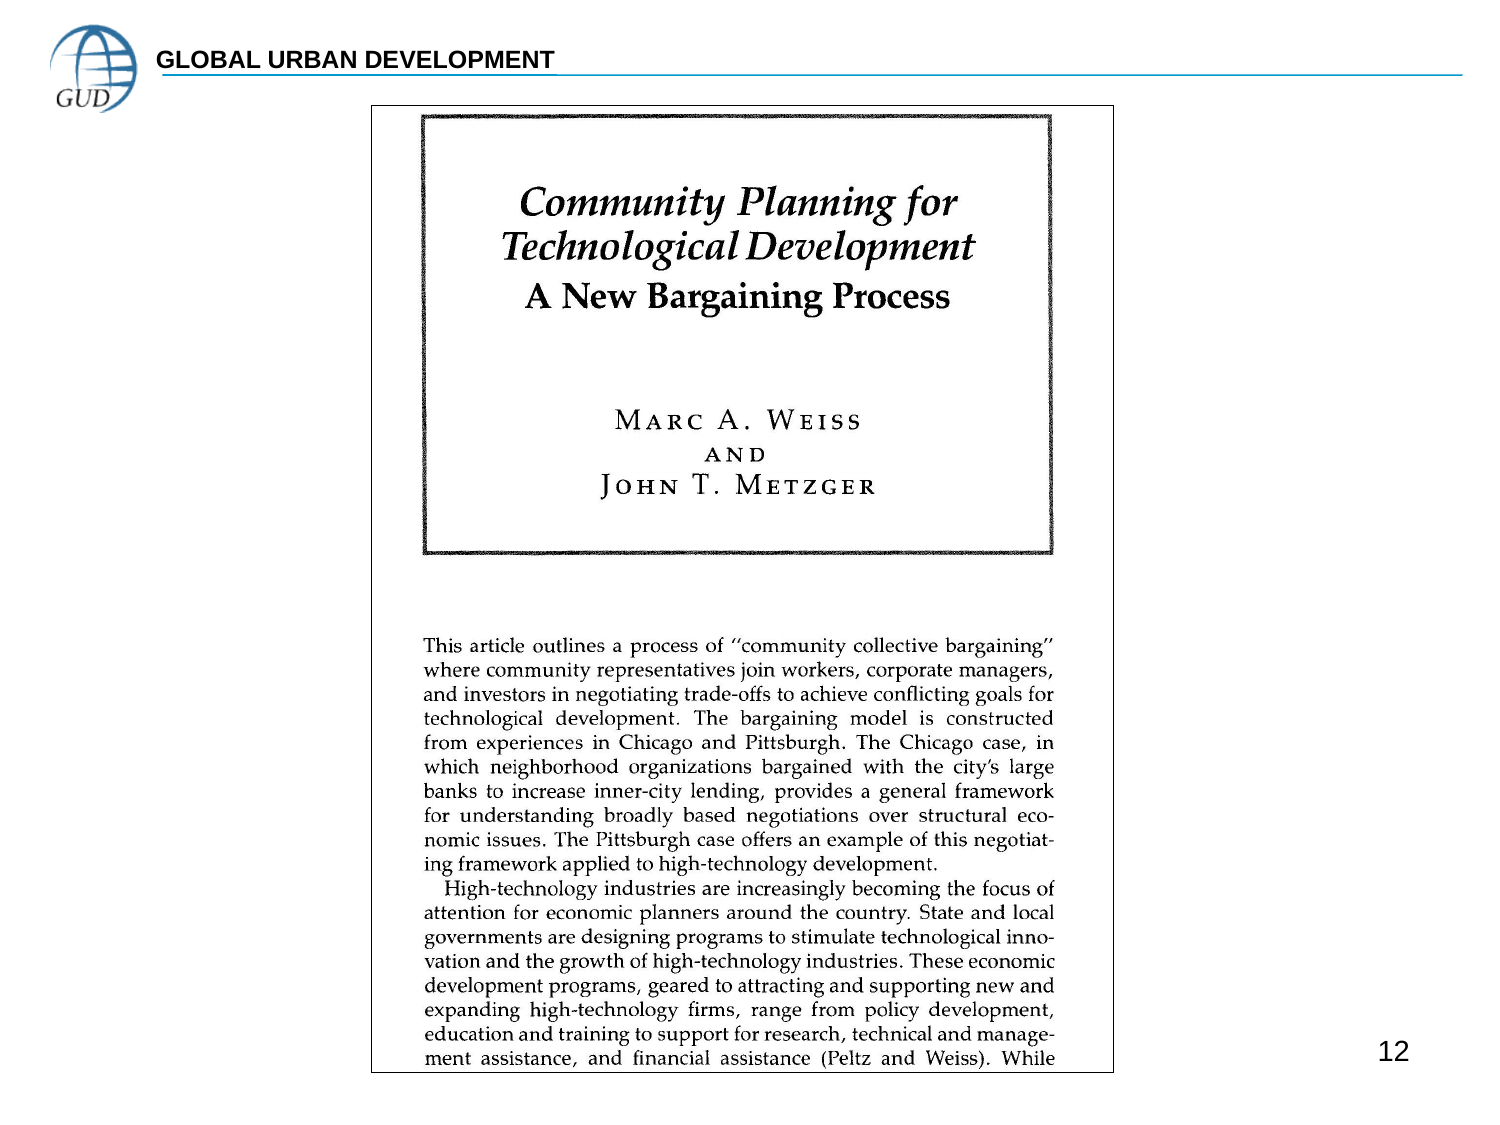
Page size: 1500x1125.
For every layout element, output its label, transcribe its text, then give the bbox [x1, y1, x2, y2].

picture [371, 104, 1114, 1073]
slide_number 12 [1074, 1024, 1426, 1103]
picture [49, 24, 138, 113]
text_box GLOBAL URBAN DEVELOPMENT [149, 37, 1228, 75]
